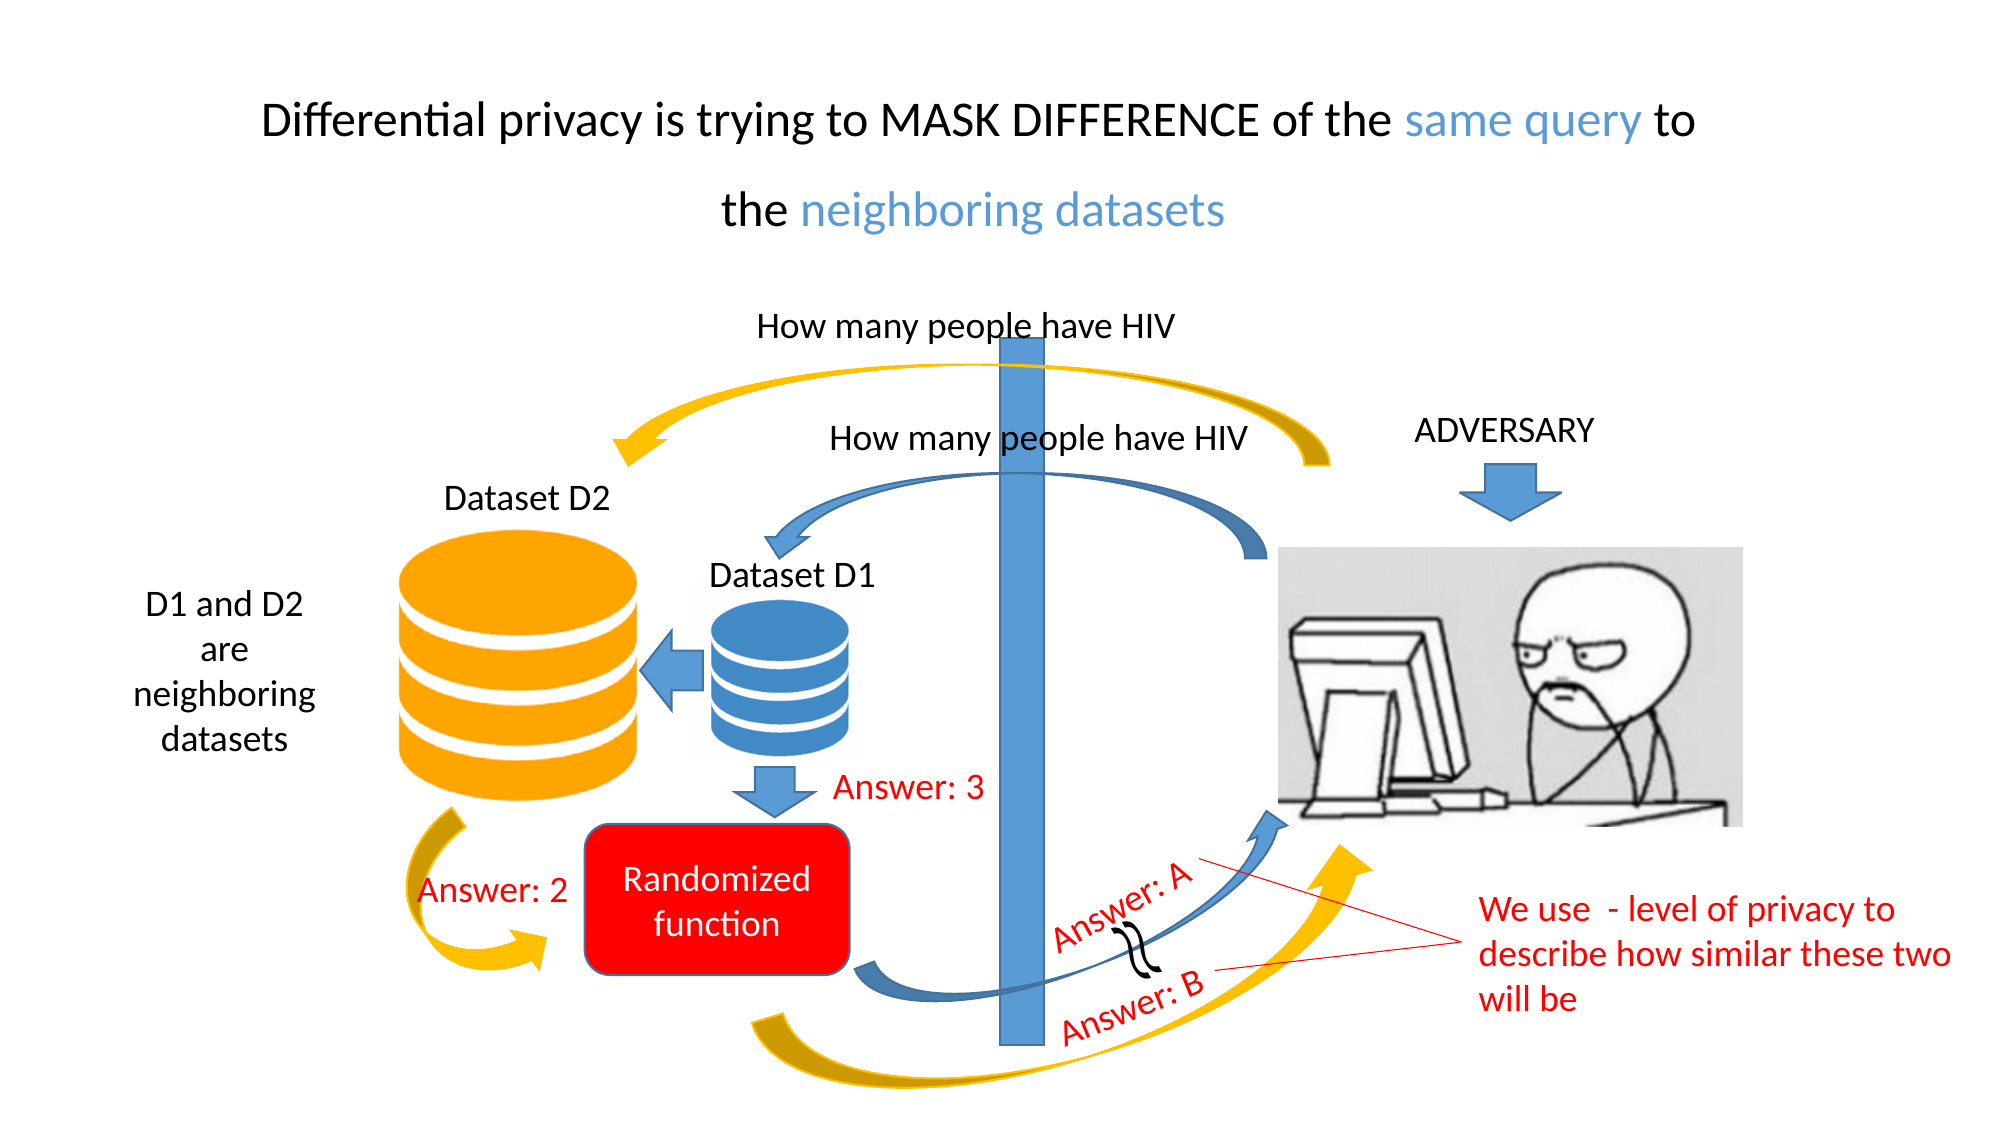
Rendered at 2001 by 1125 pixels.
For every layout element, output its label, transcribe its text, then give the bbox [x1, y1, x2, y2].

text_box Differential privacy is trying to MASK DIFFERENCE of the same query to the neighboring datasets [214, 48, 1743, 244]
text_box [1459, 463, 1563, 522]
text_box [731, 766, 818, 819]
text_box [999, 985, 1045, 1046]
text_box [1329, 843, 1358, 858]
text_box How many people have HIV [741, 293, 1191, 354]
picture [1278, 547, 1743, 827]
text_box [1132, 943, 1140, 952]
text_box Dataset D1 [694, 542, 891, 603]
text_box Dataset D2 [429, 465, 626, 515]
text_box [435, 812, 468, 857]
text_box Answer: B [1034, 943, 1227, 1068]
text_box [1200, 858, 1463, 943]
text_box [1143, 906, 1200, 947]
text_box Answer: 3 [818, 754, 1000, 815]
picture [691, 582, 859, 761]
text_box [612, 363, 1331, 467]
text_box [411, 812, 448, 857]
text_box Answer: 2 [402, 857, 584, 918]
text_box [763, 471, 1268, 560]
text_box [656, 627, 691, 714]
text_box Answer: A [1023, 832, 1200, 975]
picture [365, 515, 656, 812]
text_box [1245, 809, 1286, 858]
text_box [999, 466, 1045, 472]
text_box [853, 949, 1129, 1003]
text_box [999, 367, 1045, 405]
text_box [1216, 942, 1460, 971]
text_box ADVERSARY [1399, 397, 1610, 458]
text_box How many people have HIV [814, 405, 1264, 466]
text_box [1063, 971, 1278, 1066]
text_box [999, 475, 1045, 989]
text_box [413, 918, 548, 972]
text_box D1 and D2 are neighboring datasets [115, 572, 334, 767]
text_box [750, 1012, 1056, 1089]
text_box [999, 354, 1045, 364]
text_box Randomized function [583, 822, 851, 977]
